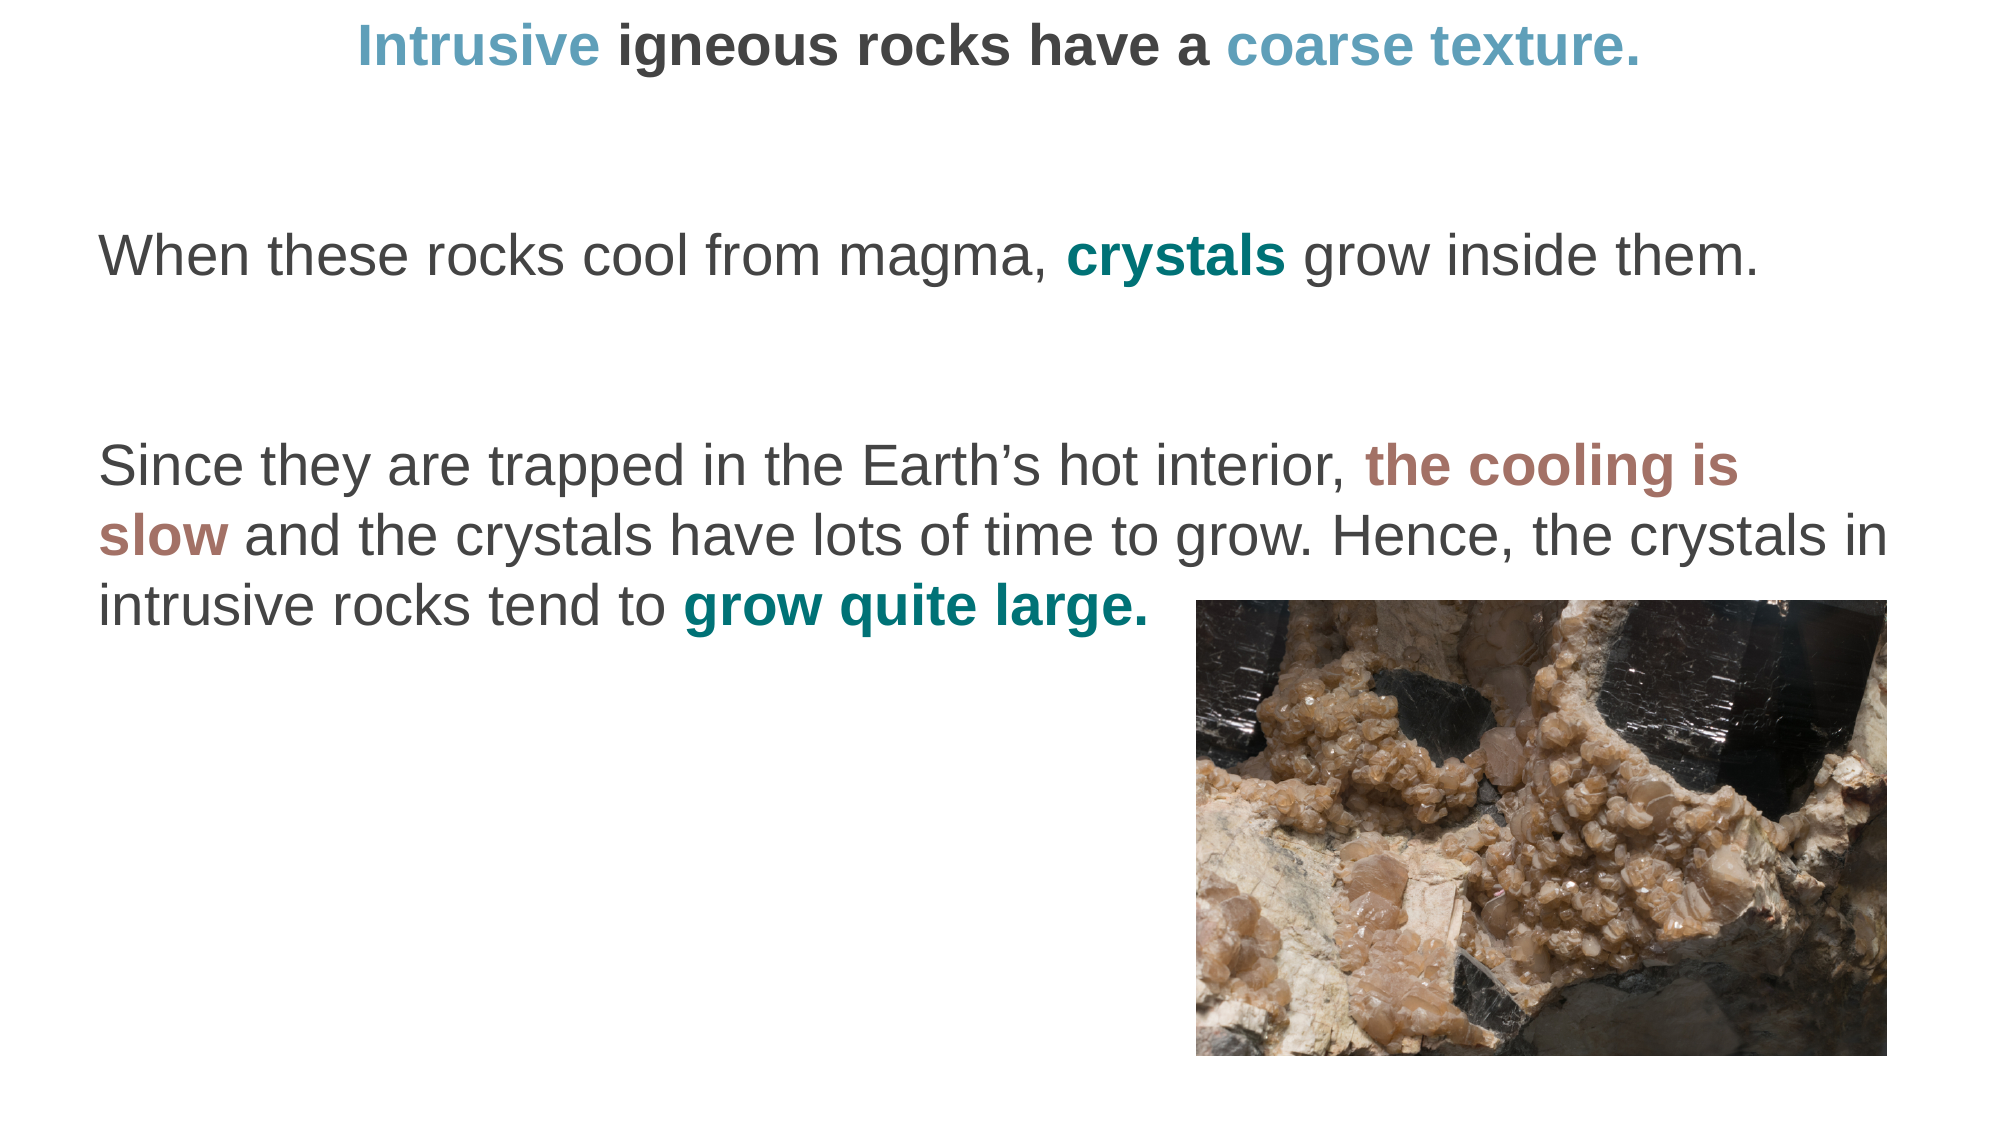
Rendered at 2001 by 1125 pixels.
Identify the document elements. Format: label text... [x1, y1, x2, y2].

picture [1196, 600, 1887, 1056]
text_box Intrusive igneous rocks have a coarse texture. When these rocks cool from magma, crystals grow inside them. Since they are trapped in the Earth’s hot interior, the cooling is slow and the crystals have lots of time to grow. Hence, the crystals in intrusive rocks tend to grow quite large. [84, 0, 1916, 645]
